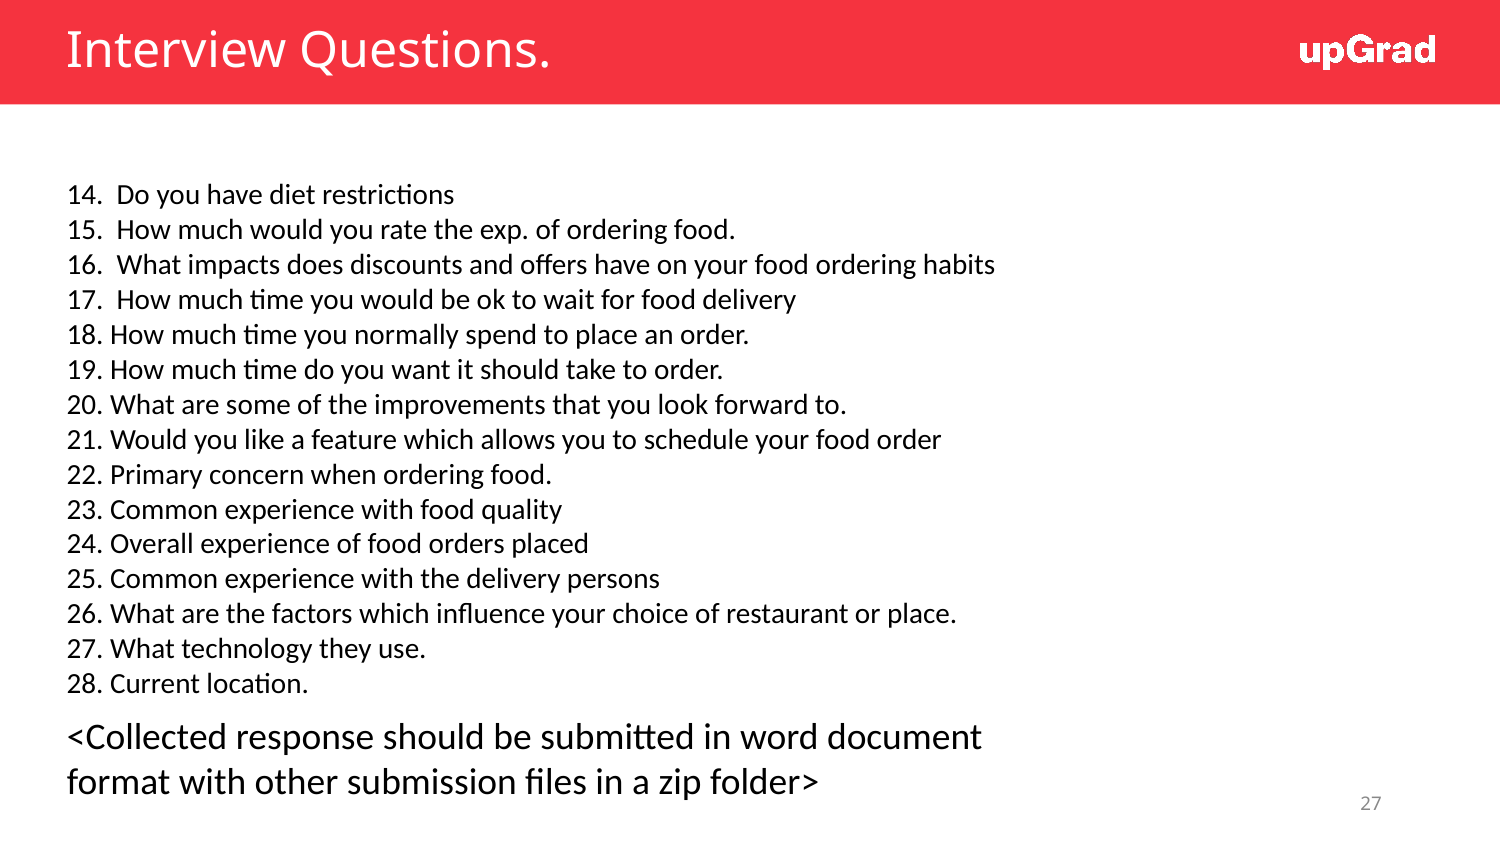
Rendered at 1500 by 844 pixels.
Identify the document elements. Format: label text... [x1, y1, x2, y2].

text_box <Collected response should be submitted in word document format with other submission files in a zip folder> [51, 708, 1103, 844]
title Interview Questions. [51, 20, 665, 83]
text_box 14. Do you have diet restrictions 15. How much would you rate the exp. of ordering food. 16. What impacts does discounts and offers have on your food ordering habits 17. How much time you would be ok to wait for food delivery 18. How much time you normally spend to place an order. 19. How much time do you want it should take to order. 20. What are some of the improvements that you look forward to. 21. Would you like a feature which allows you to schedule your food order 22. Primary concern when ordering food. 23. Common experience with food quality 24. Overall experience of food orders placed 25. Common experience with the delivery persons 26. What are the factors which influence your choice of restaurant or place. 27. What technology they use. 28. Current location. [51, 167, 1125, 708]
picture [1300, 34, 1435, 70]
slide_number 27 [1103, 782, 1397, 827]
